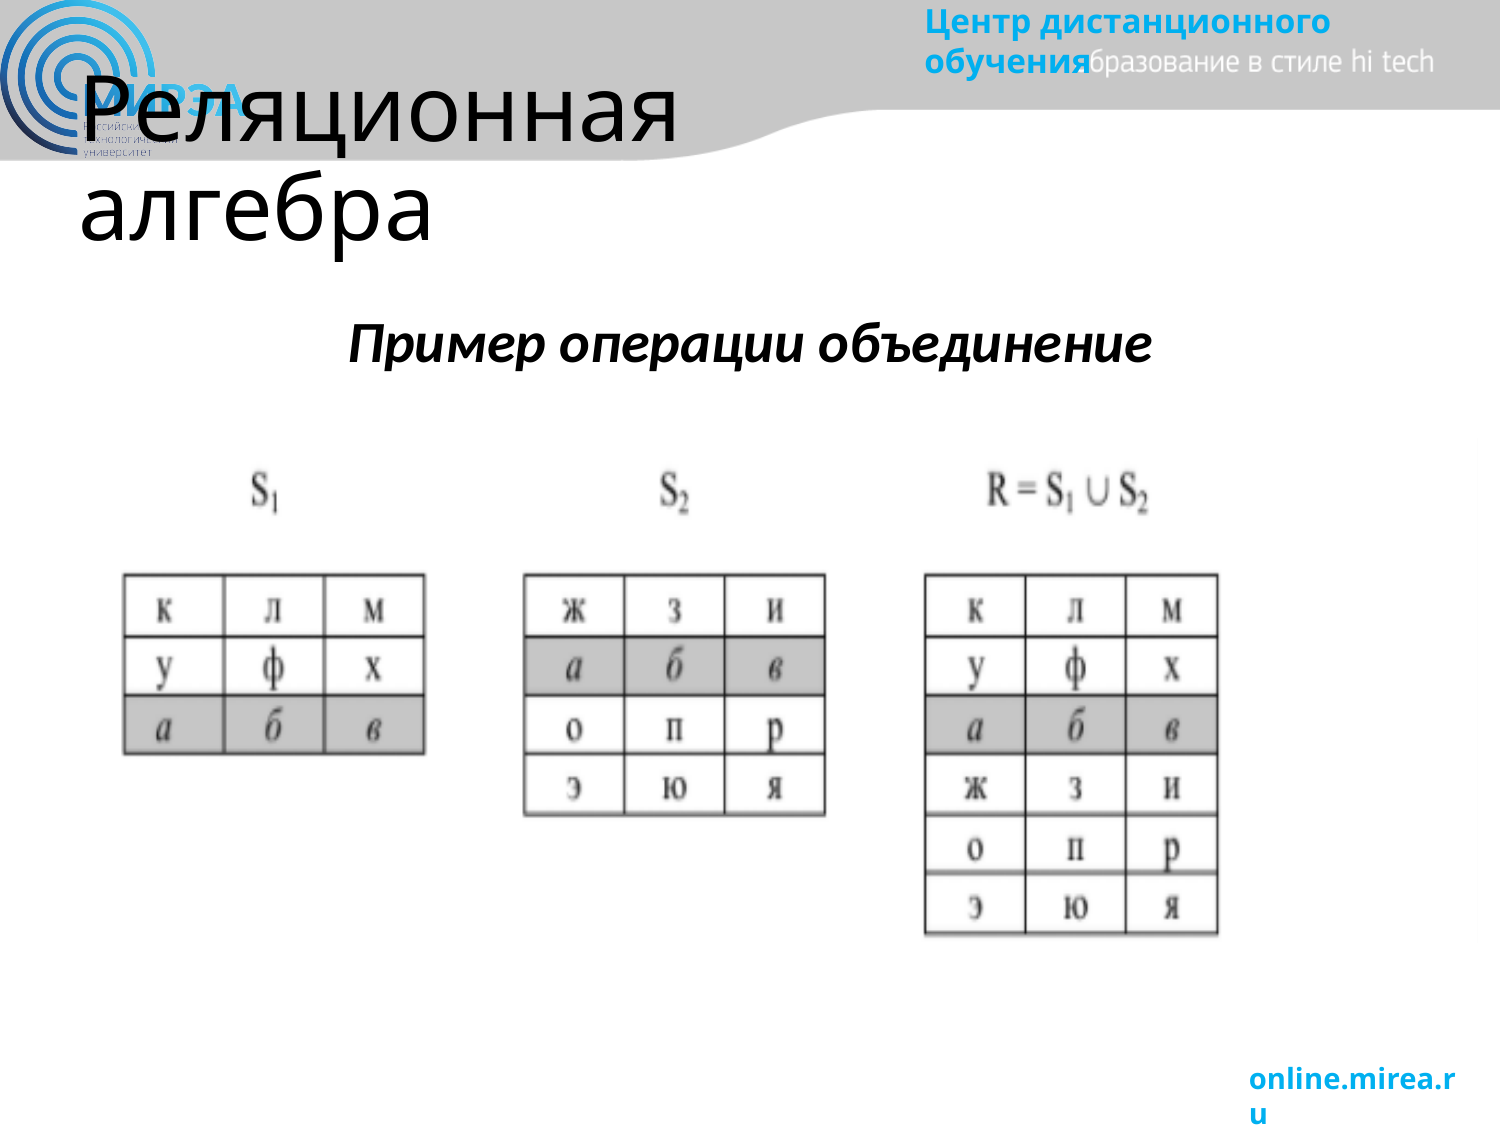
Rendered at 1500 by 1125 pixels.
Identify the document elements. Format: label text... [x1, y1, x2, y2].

picture [0, 438, 1478, 943]
text_box Пример операции объединение [26, 297, 1475, 382]
picture [0, 0, 247, 159]
title Реляционная алгебра [63, 159, 939, 268]
